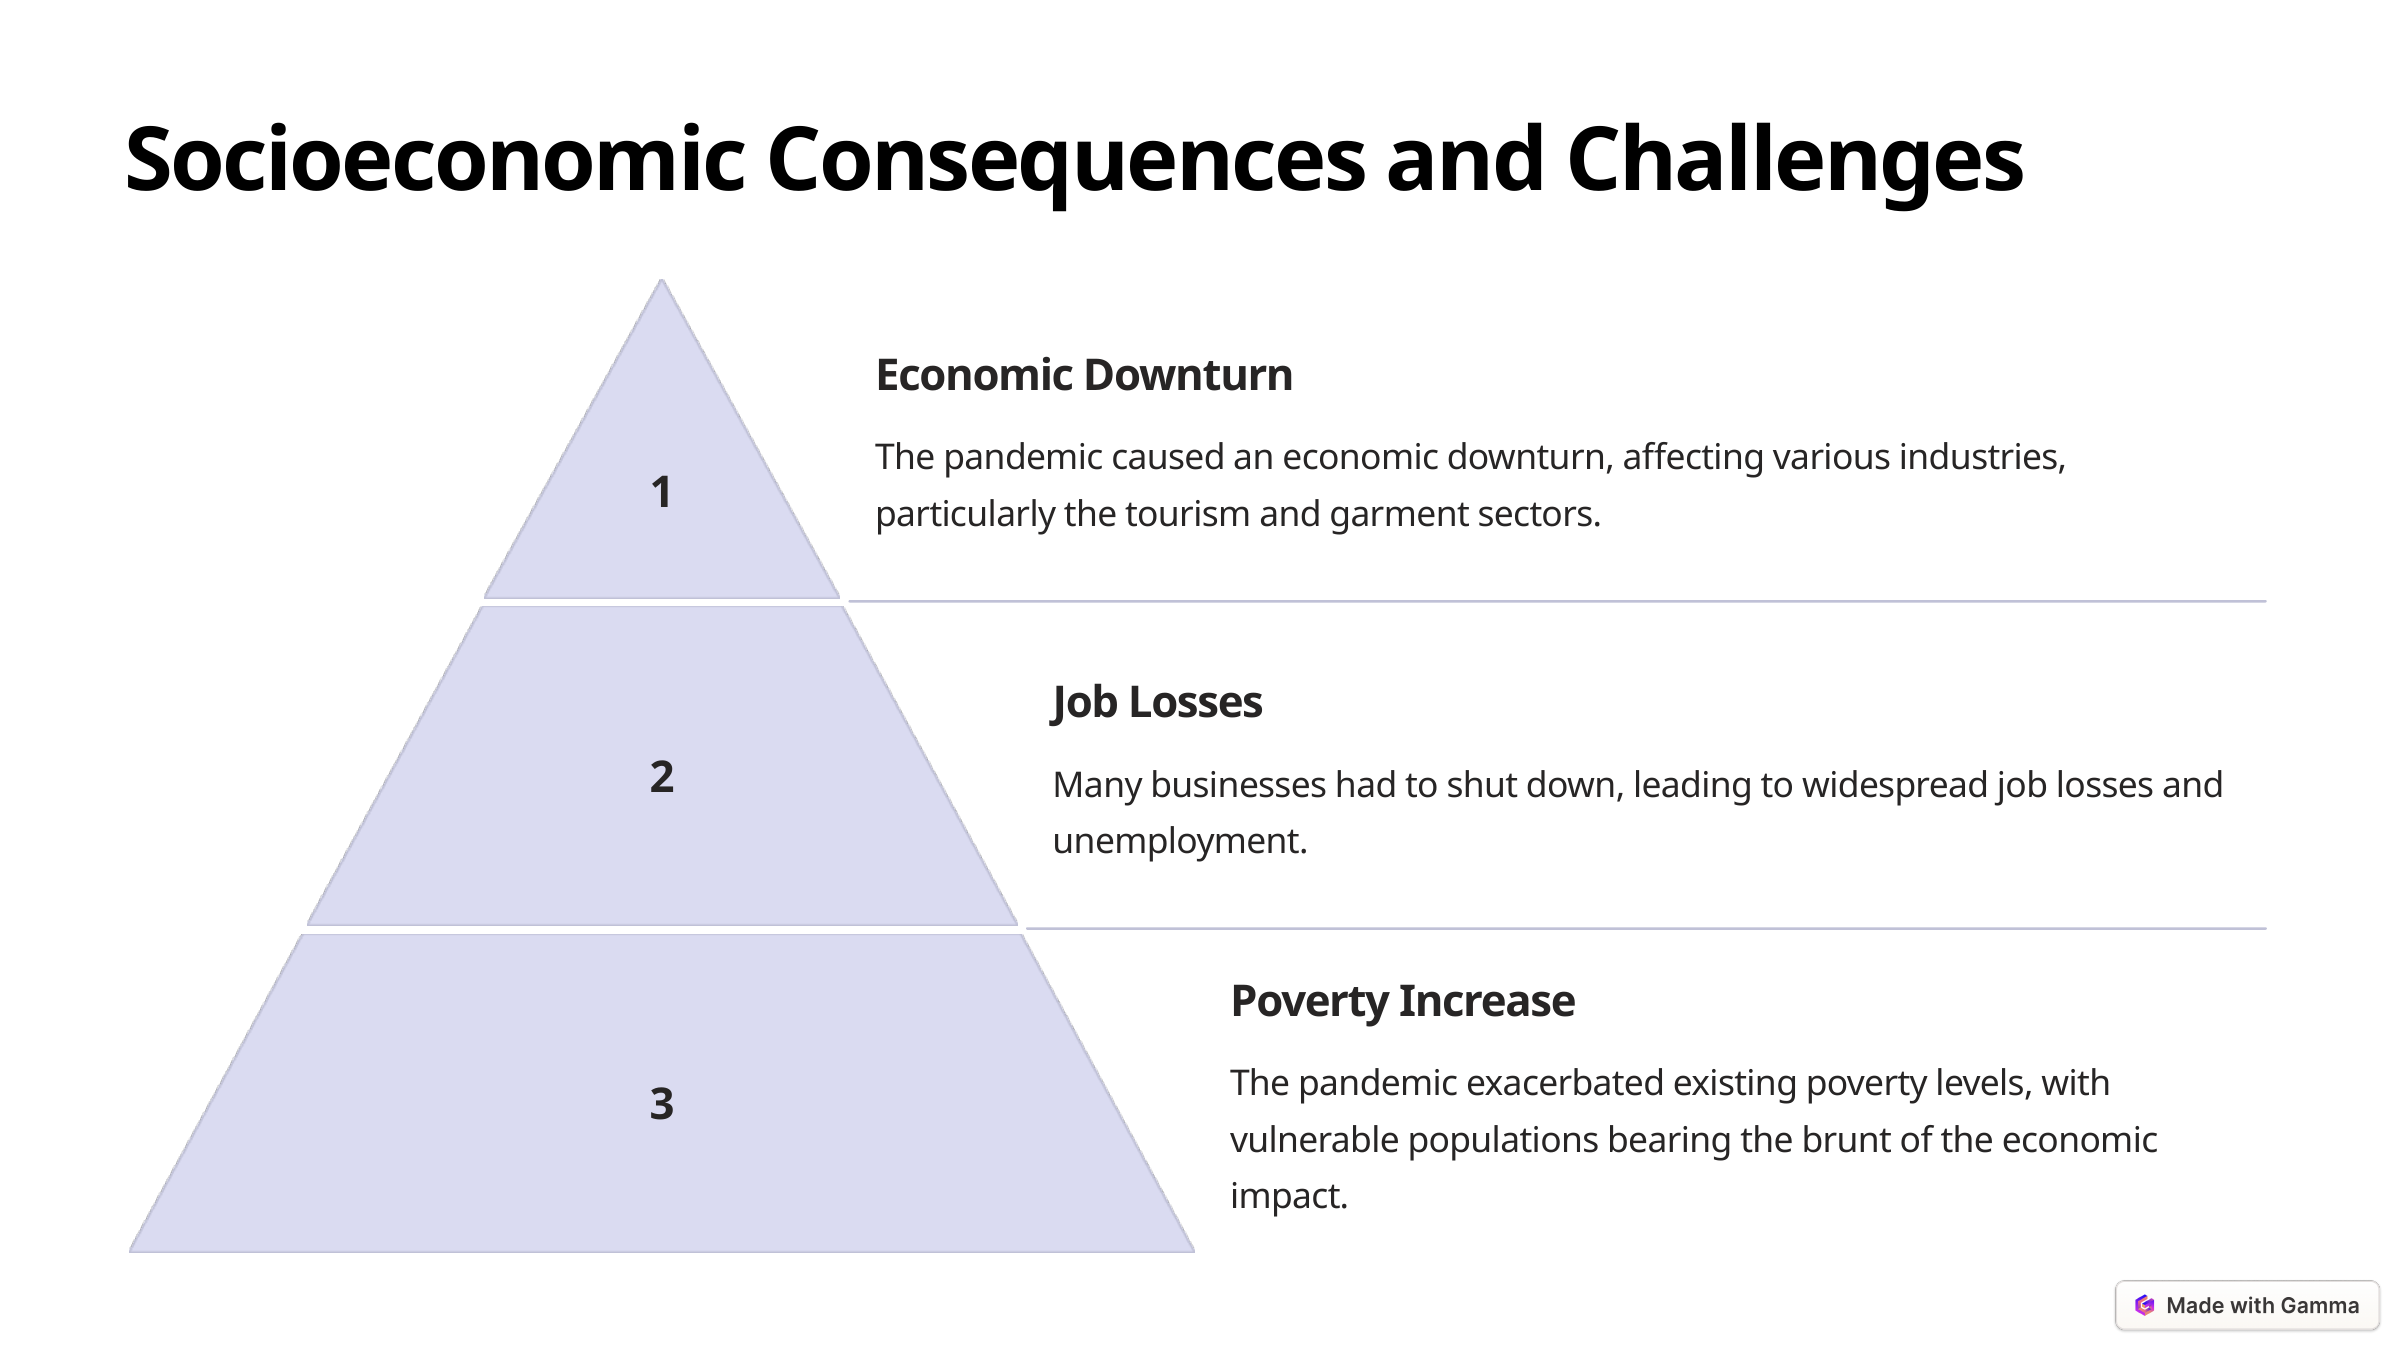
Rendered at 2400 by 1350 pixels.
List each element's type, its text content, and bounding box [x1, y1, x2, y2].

picture [129, 934, 1195, 1253]
text_box Job Losses [1052, 670, 1497, 727]
text_box Socioeconomic Consequences and Challenges [124, 97, 2052, 209]
picture [484, 279, 840, 599]
picture [307, 606, 1018, 926]
text_box Many businesses had to shut down, leading to widespread job losses and unemployment. [1052, 747, 2241, 862]
text_box The pandemic exacerbated existing poverty levels, with vulnerable populations bearing the brunt of the economic impact. [1230, 1046, 2240, 1218]
picture [2106, 1271, 2389, 1339]
text_box Poverty Increase [1230, 969, 1675, 1026]
text_box Economic Downturn [875, 343, 1320, 400]
text_box The pandemic caused an economic downturn, affecting various industries, particularly the tourism and garment sectors. [875, 420, 2241, 535]
